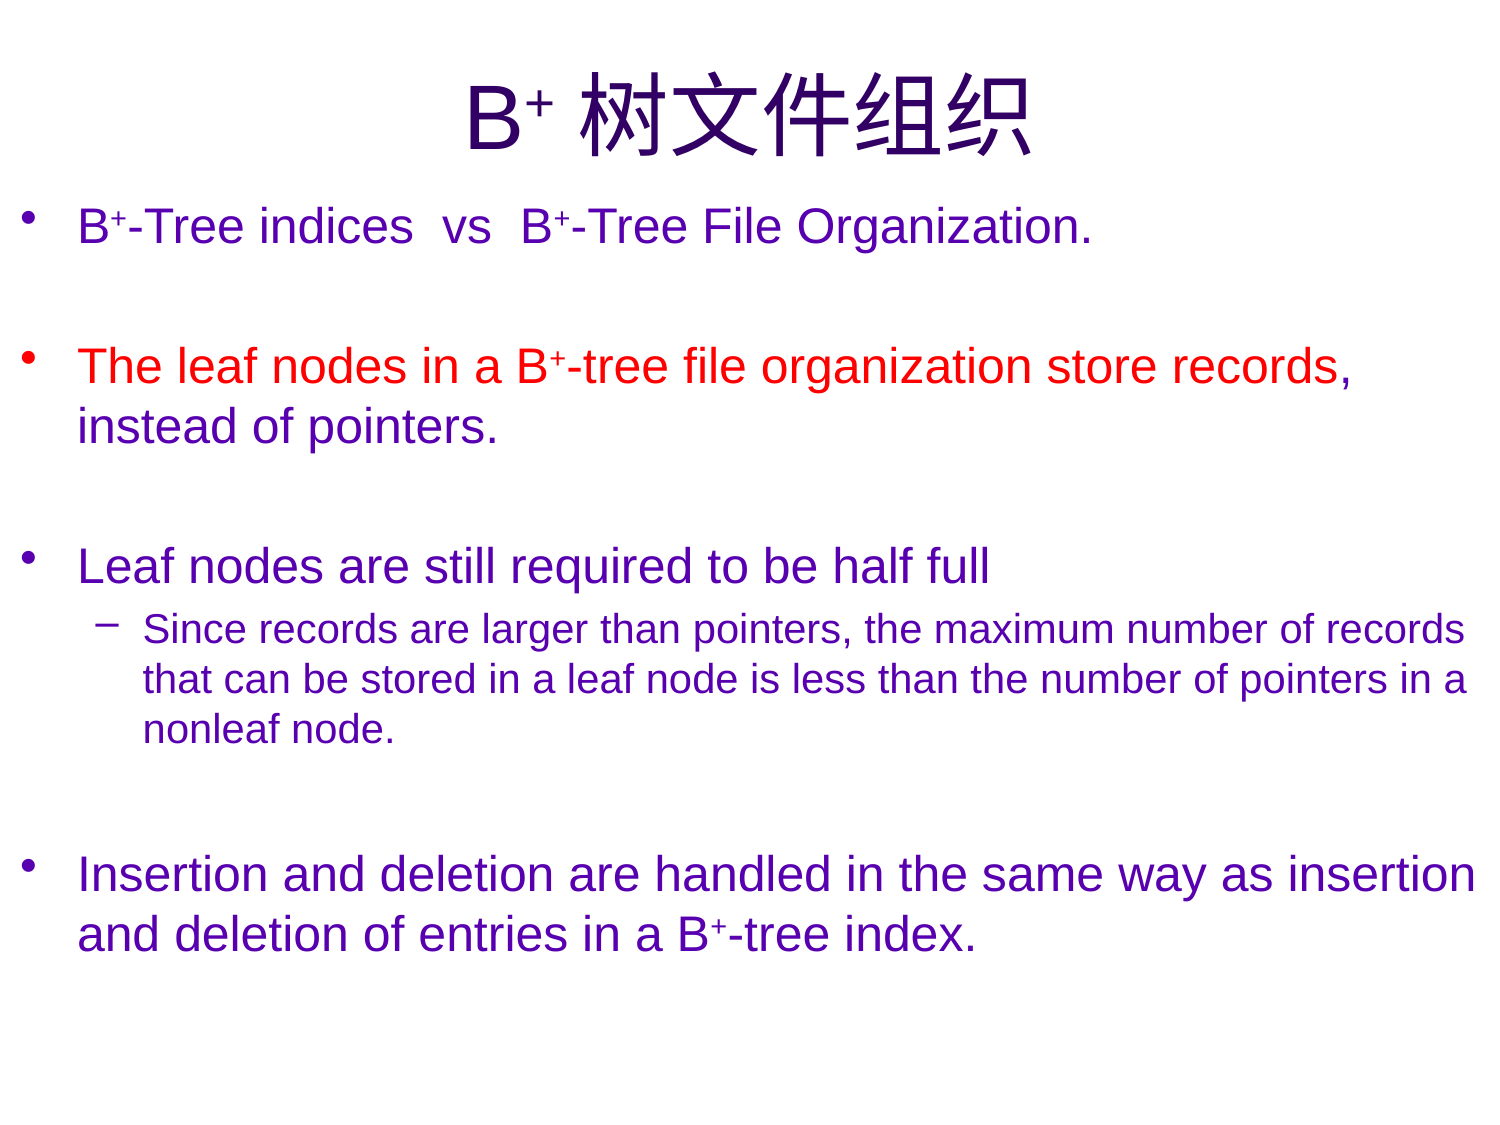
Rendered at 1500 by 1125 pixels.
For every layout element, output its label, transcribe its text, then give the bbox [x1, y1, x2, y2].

title B+树文件组织 [74, 18, 1426, 185]
list B+-Tree indices vs B+-Tree File Organization. The leaf nodes in a B+-tree file organization store records, instead of pointers. Leaf nodes are still required to be half full Since records are larger than pointers, the maximum number of records that can be stored in a leaf node is less than the number of pointers in a nonleaf node. Insertion and deletion are handled in the same way as insertion and deletion of entries in a B+-tree index. [5, 185, 1500, 1118]
